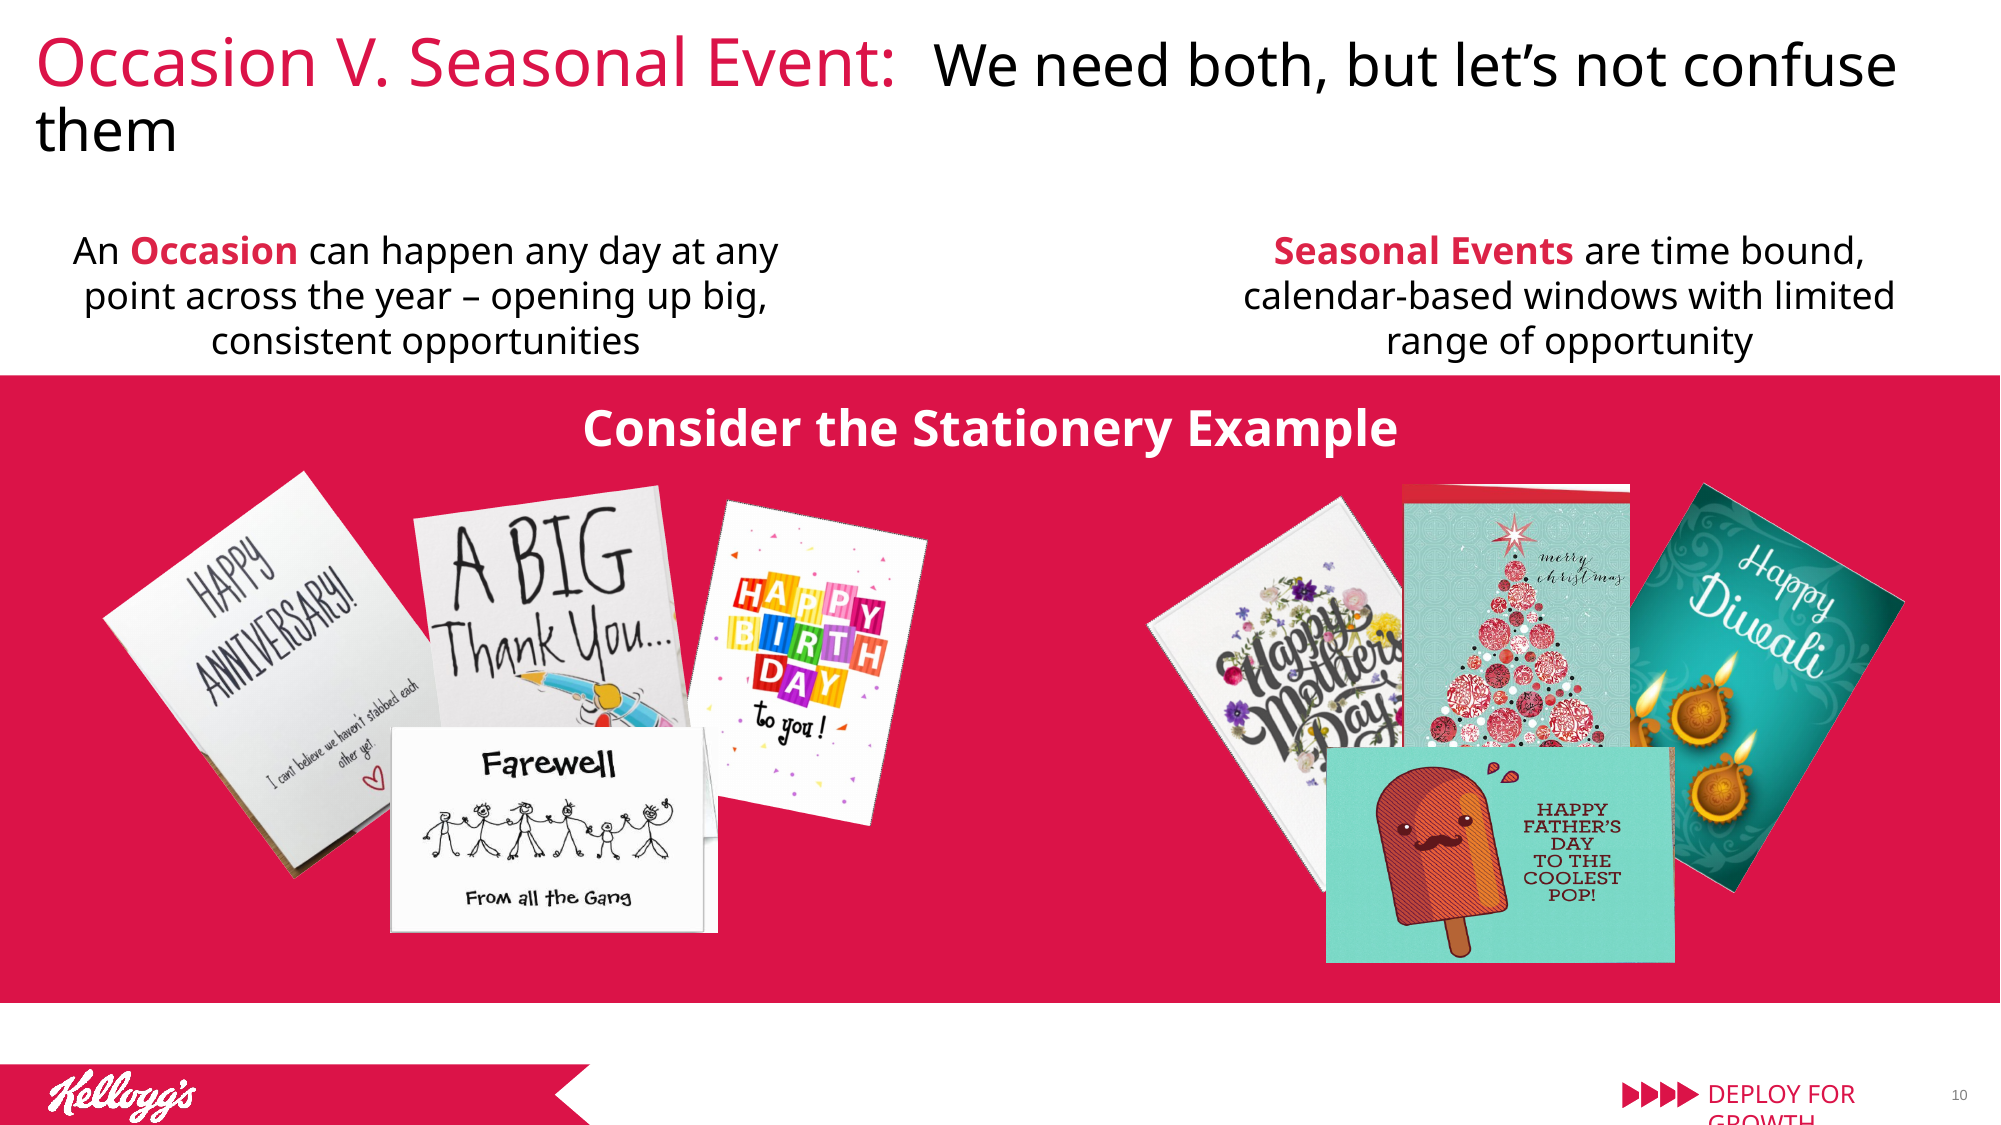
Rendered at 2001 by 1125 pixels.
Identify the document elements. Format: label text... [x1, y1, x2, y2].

text_box Seasonal Events are time bound, calendar-based windows with limited range of opportunity [1216, 219, 1924, 370]
picture [103, 471, 928, 933]
picture [1147, 484, 1904, 963]
text_box An Occasion can happen any day at any point across the year – opening up big, consistent opportunities [39, 219, 813, 370]
slide_number 10 [1923, 1071, 1997, 1117]
text_box Consider the Stationery Example [201, 388, 1781, 464]
text_box [0, 374, 2000, 1004]
text_box Occasion V. Seasonal Event: We need both, but let’s not confuse them [19, 51, 2000, 142]
